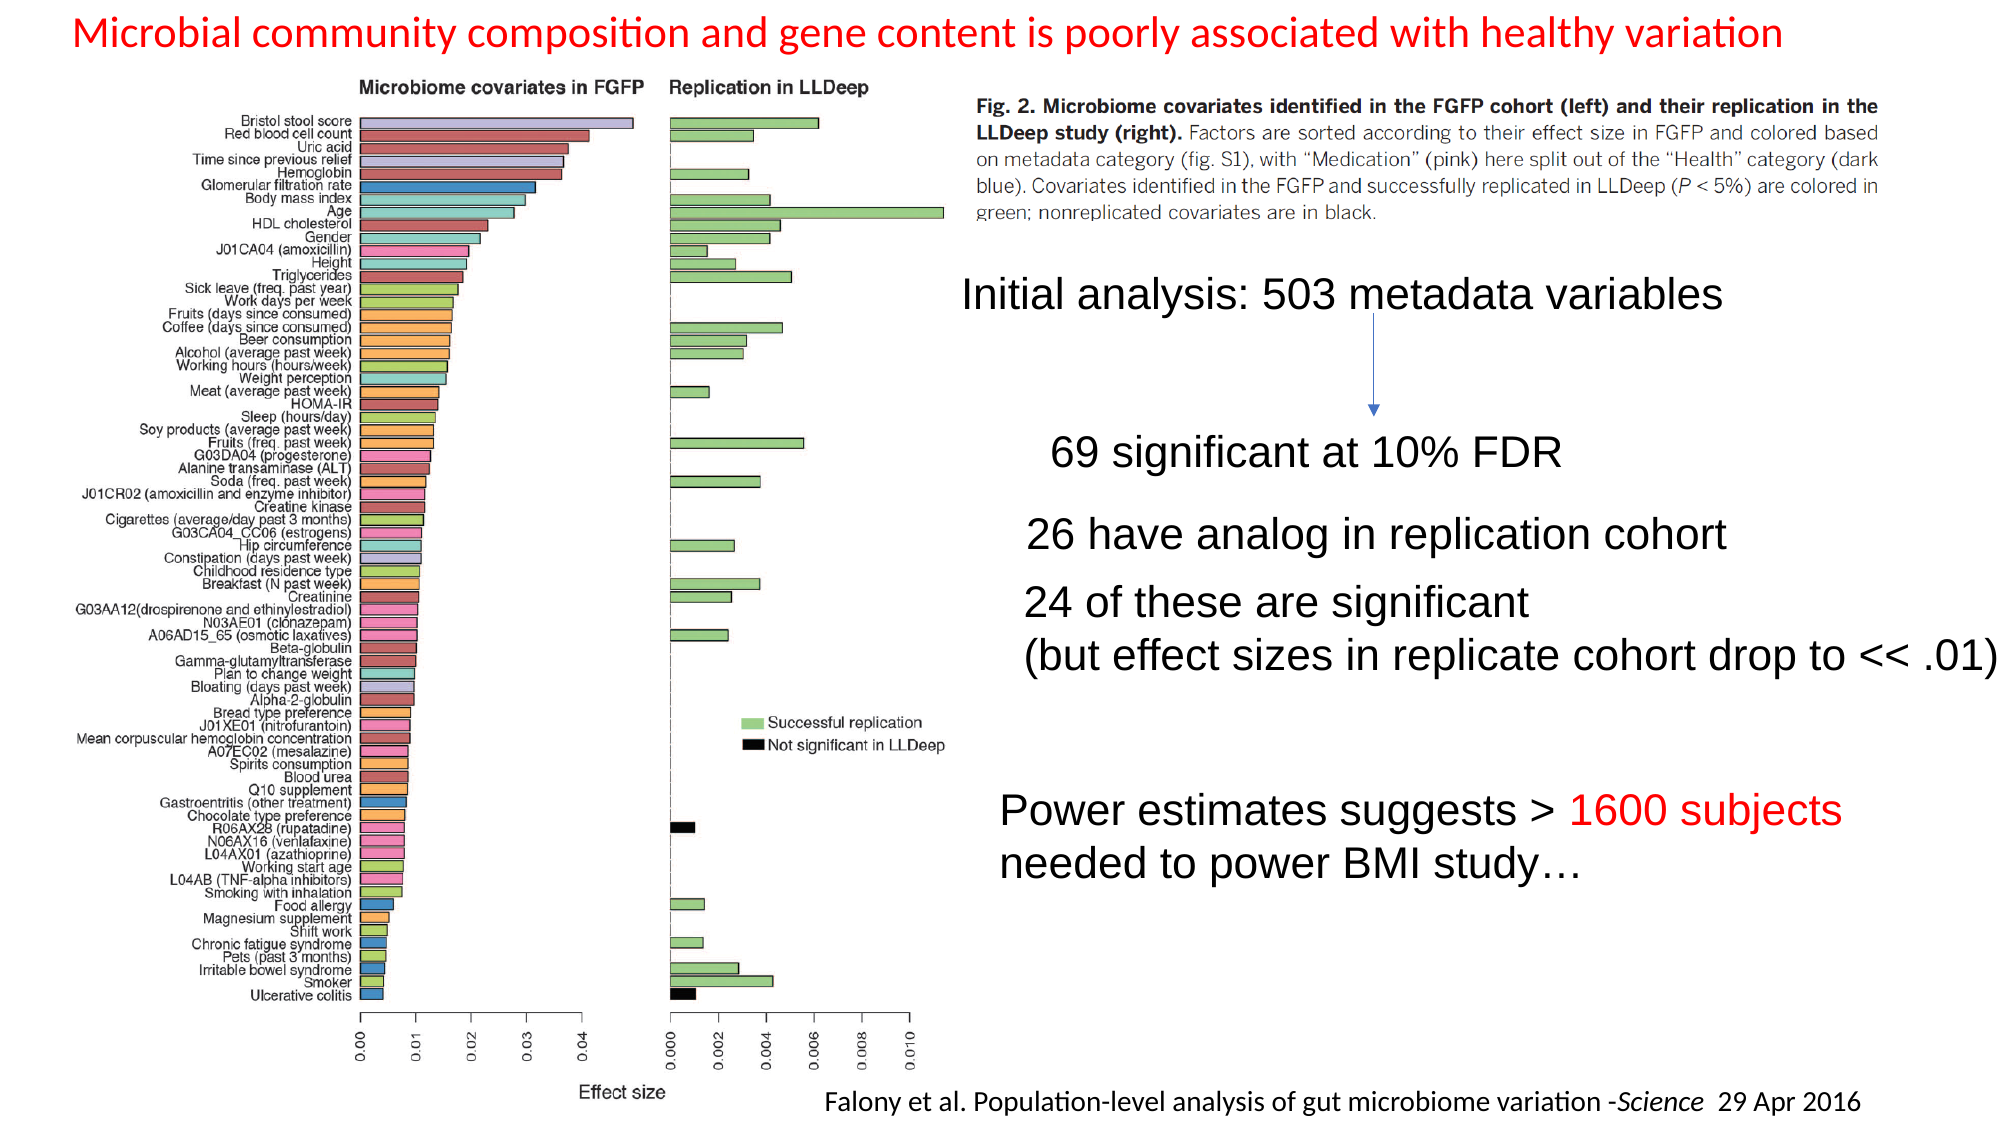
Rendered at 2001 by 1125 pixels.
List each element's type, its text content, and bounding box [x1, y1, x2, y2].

picture [62, 47, 963, 1101]
text_box 24 of these are significant (but effect sizes in replicate cohort drop to << .01) [1008, 565, 2000, 687]
text_box Microbial community composition and gene content is poorly associated with healthy variation [57, 0, 1803, 64]
text_box Falony et al. Population-level analysis of gut microbiome variation -Science 29 Apr 2016 [809, 1053, 1888, 1125]
text_box 26 have analog in replication cohort [1011, 498, 1744, 565]
text_box Initial analysis: 503 metadata variables [963, 257, 1872, 326]
picture [964, 82, 1901, 221]
text_box 69 significant at 10% FDR [1035, 415, 1580, 484]
text_box Power estimates suggests > 1600 subjects needed to power BMI study… [984, 773, 1859, 895]
